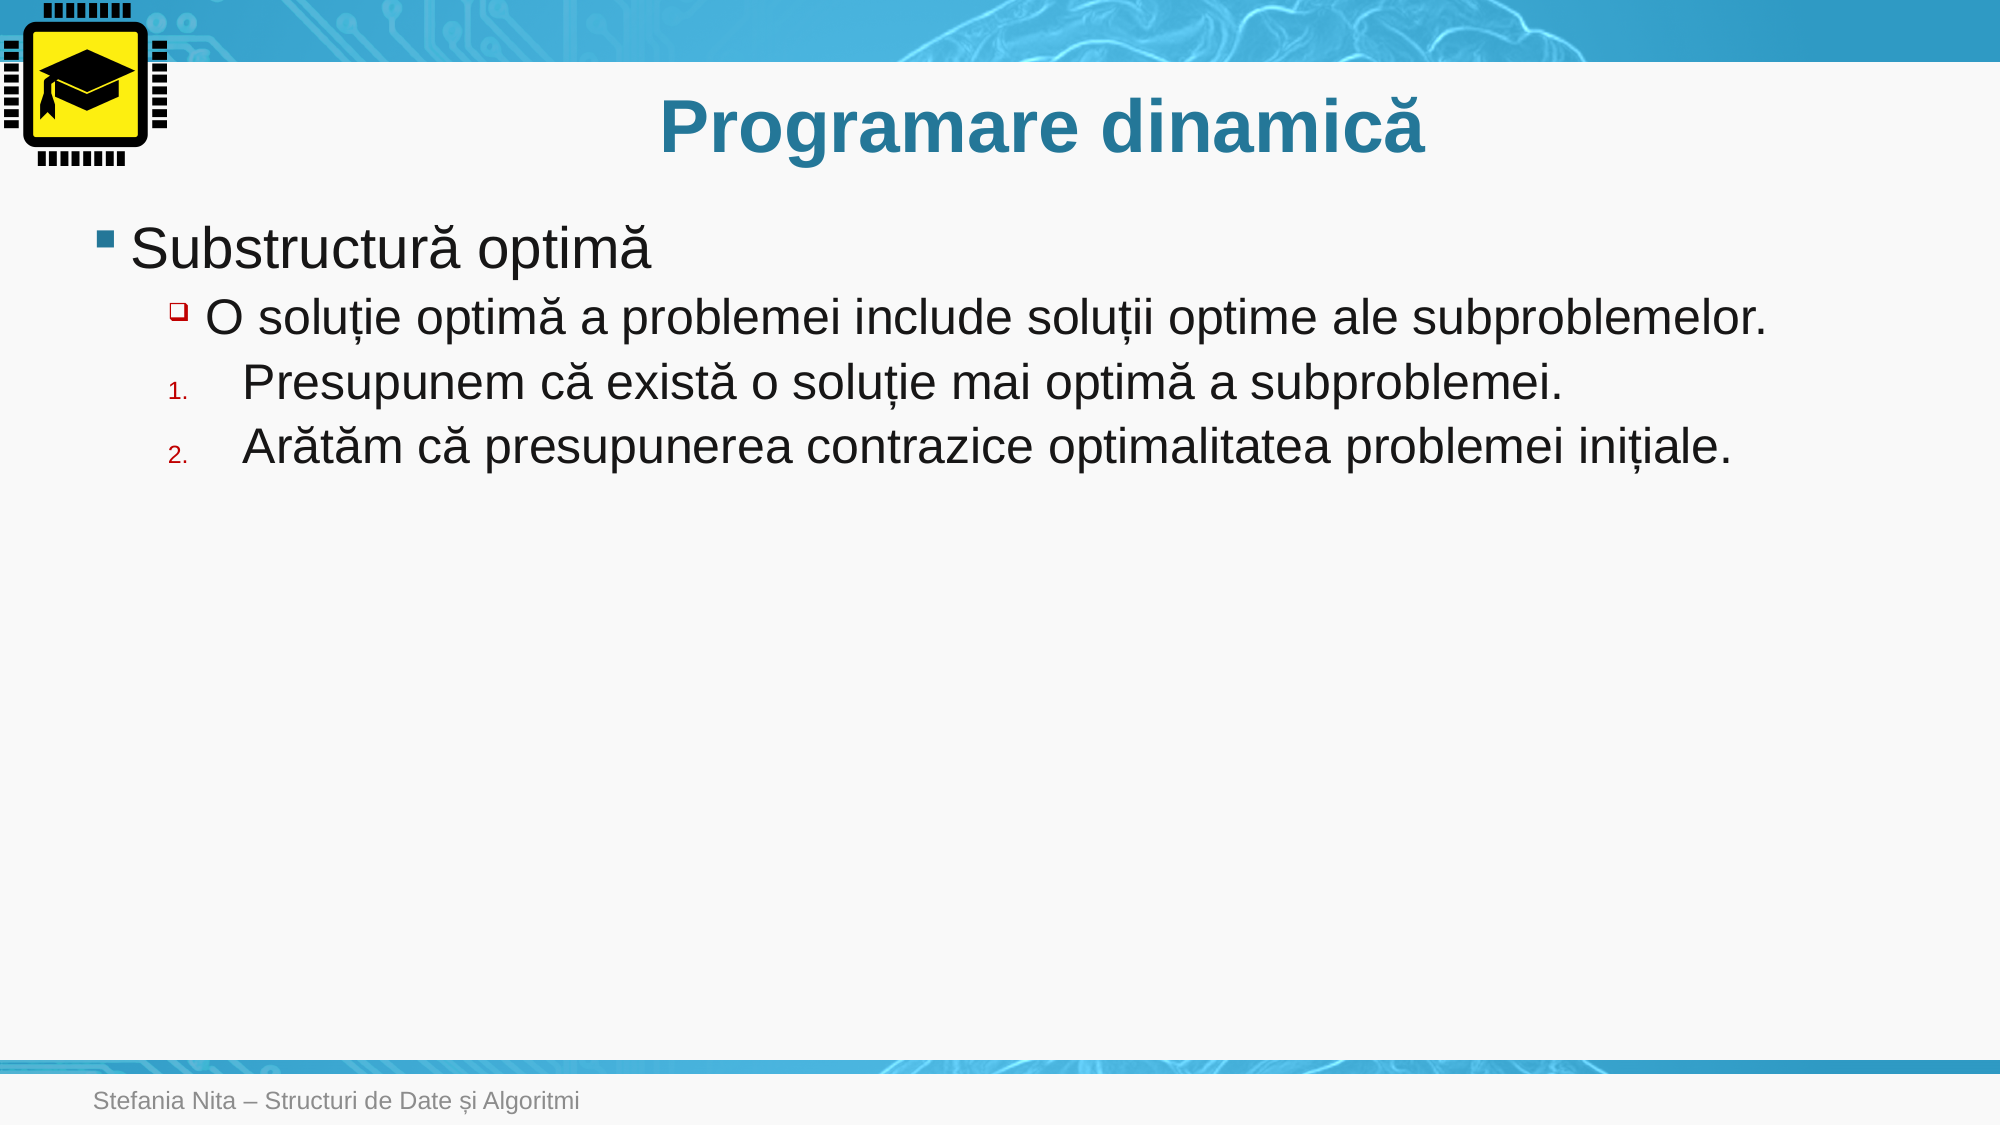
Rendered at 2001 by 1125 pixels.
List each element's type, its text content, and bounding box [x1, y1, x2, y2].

footer Stefania Nita – Structuri de Date și Algoritmi [77, 1073, 1338, 1125]
picture [0, 1060, 2000, 1074]
list Substructură optimă O soluție optimă a problemei include soluții optime ale subproblemelor. Presupunem că există o soluție mai optimă a subproblemei. Arătăm că presupunerea contrazice optimalitatea problemei inițiale. [77, 210, 1915, 1033]
title Programare dinamică [170, 76, 1915, 180]
picture [0, 0, 2000, 166]
